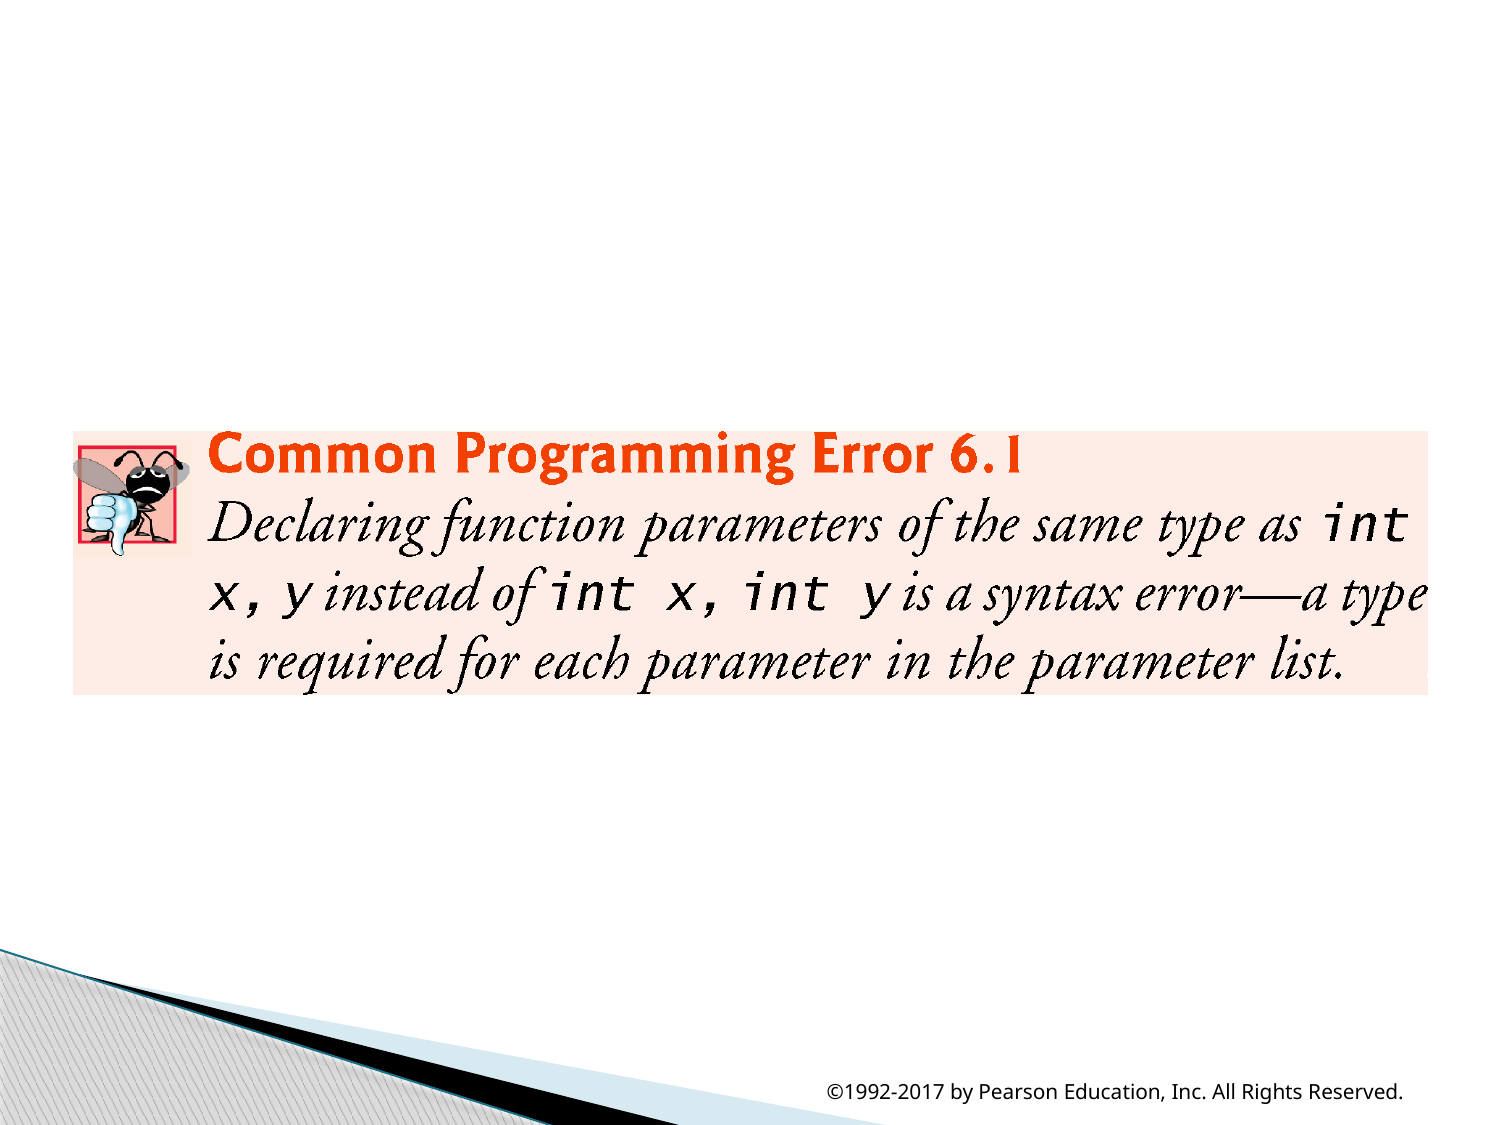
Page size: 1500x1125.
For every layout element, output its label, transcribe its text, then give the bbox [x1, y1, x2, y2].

footer ©1992-2017 by Pearson Education, Inc. All Rights Reserved. [650, 1051, 1419, 1112]
picture [0, 358, 1500, 767]
